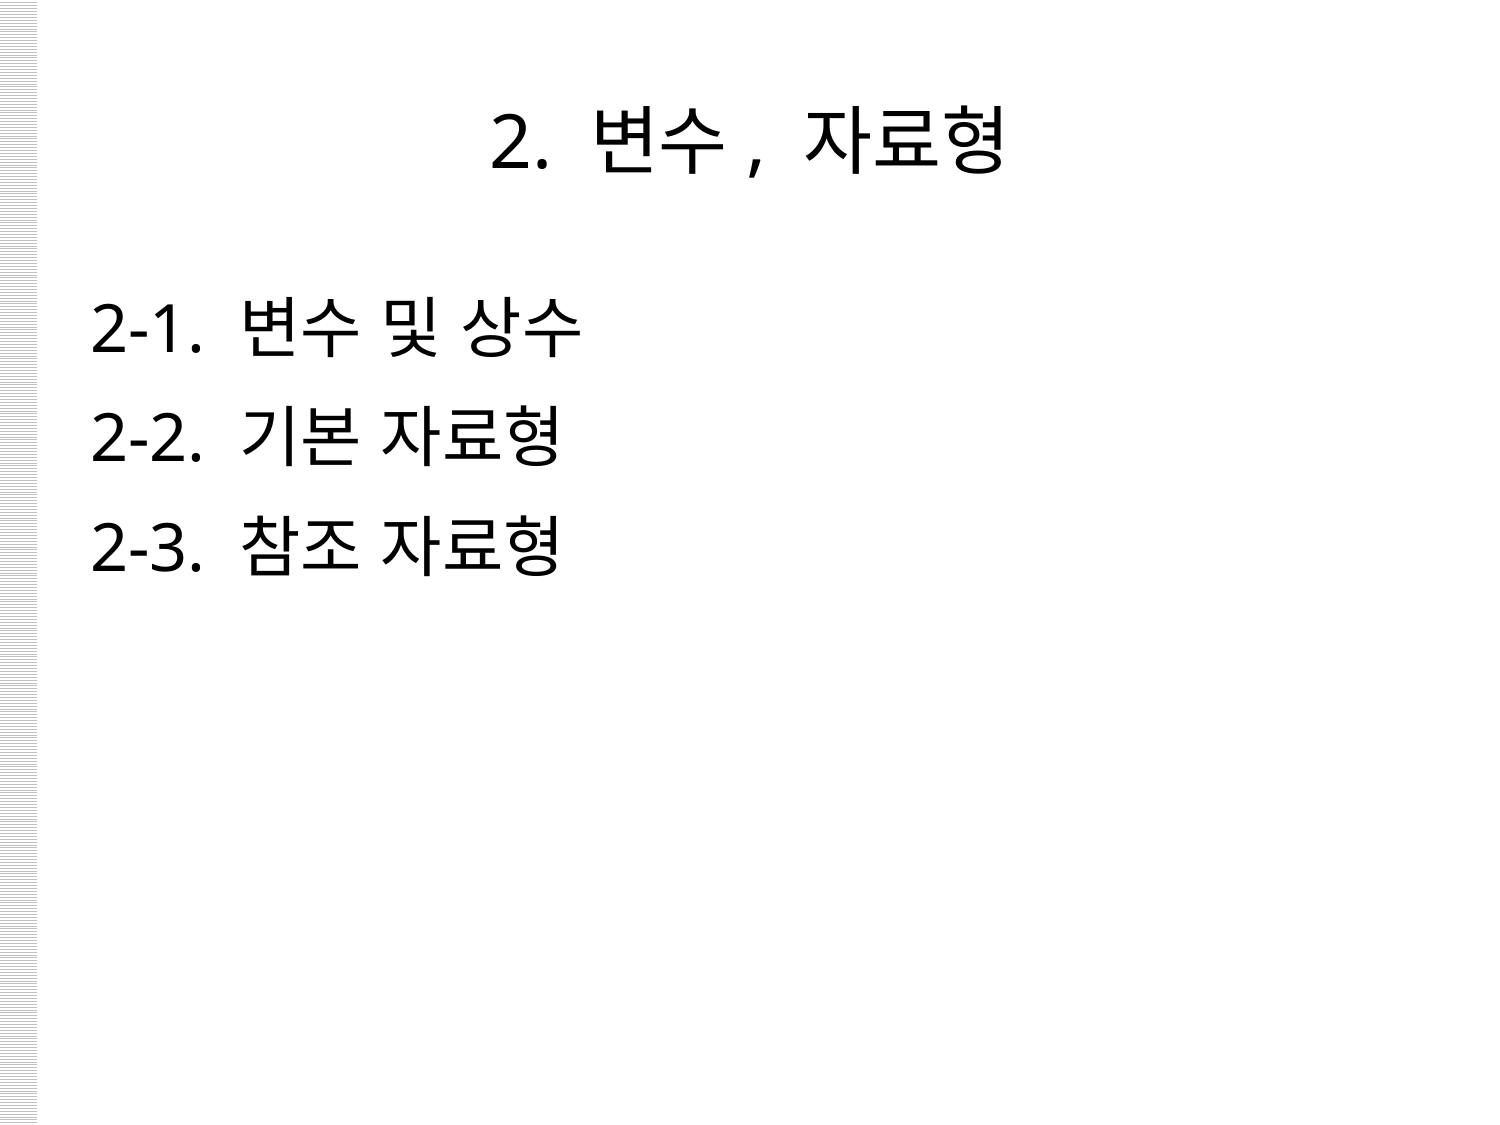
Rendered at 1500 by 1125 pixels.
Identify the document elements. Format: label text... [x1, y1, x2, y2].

list 2-1. 변수 및 상수 2-2. 기본 자료형 2-3. 참조 자료형 [75, 262, 1425, 1005]
title 2. 변수, 자료형 [75, 45, 1425, 233]
